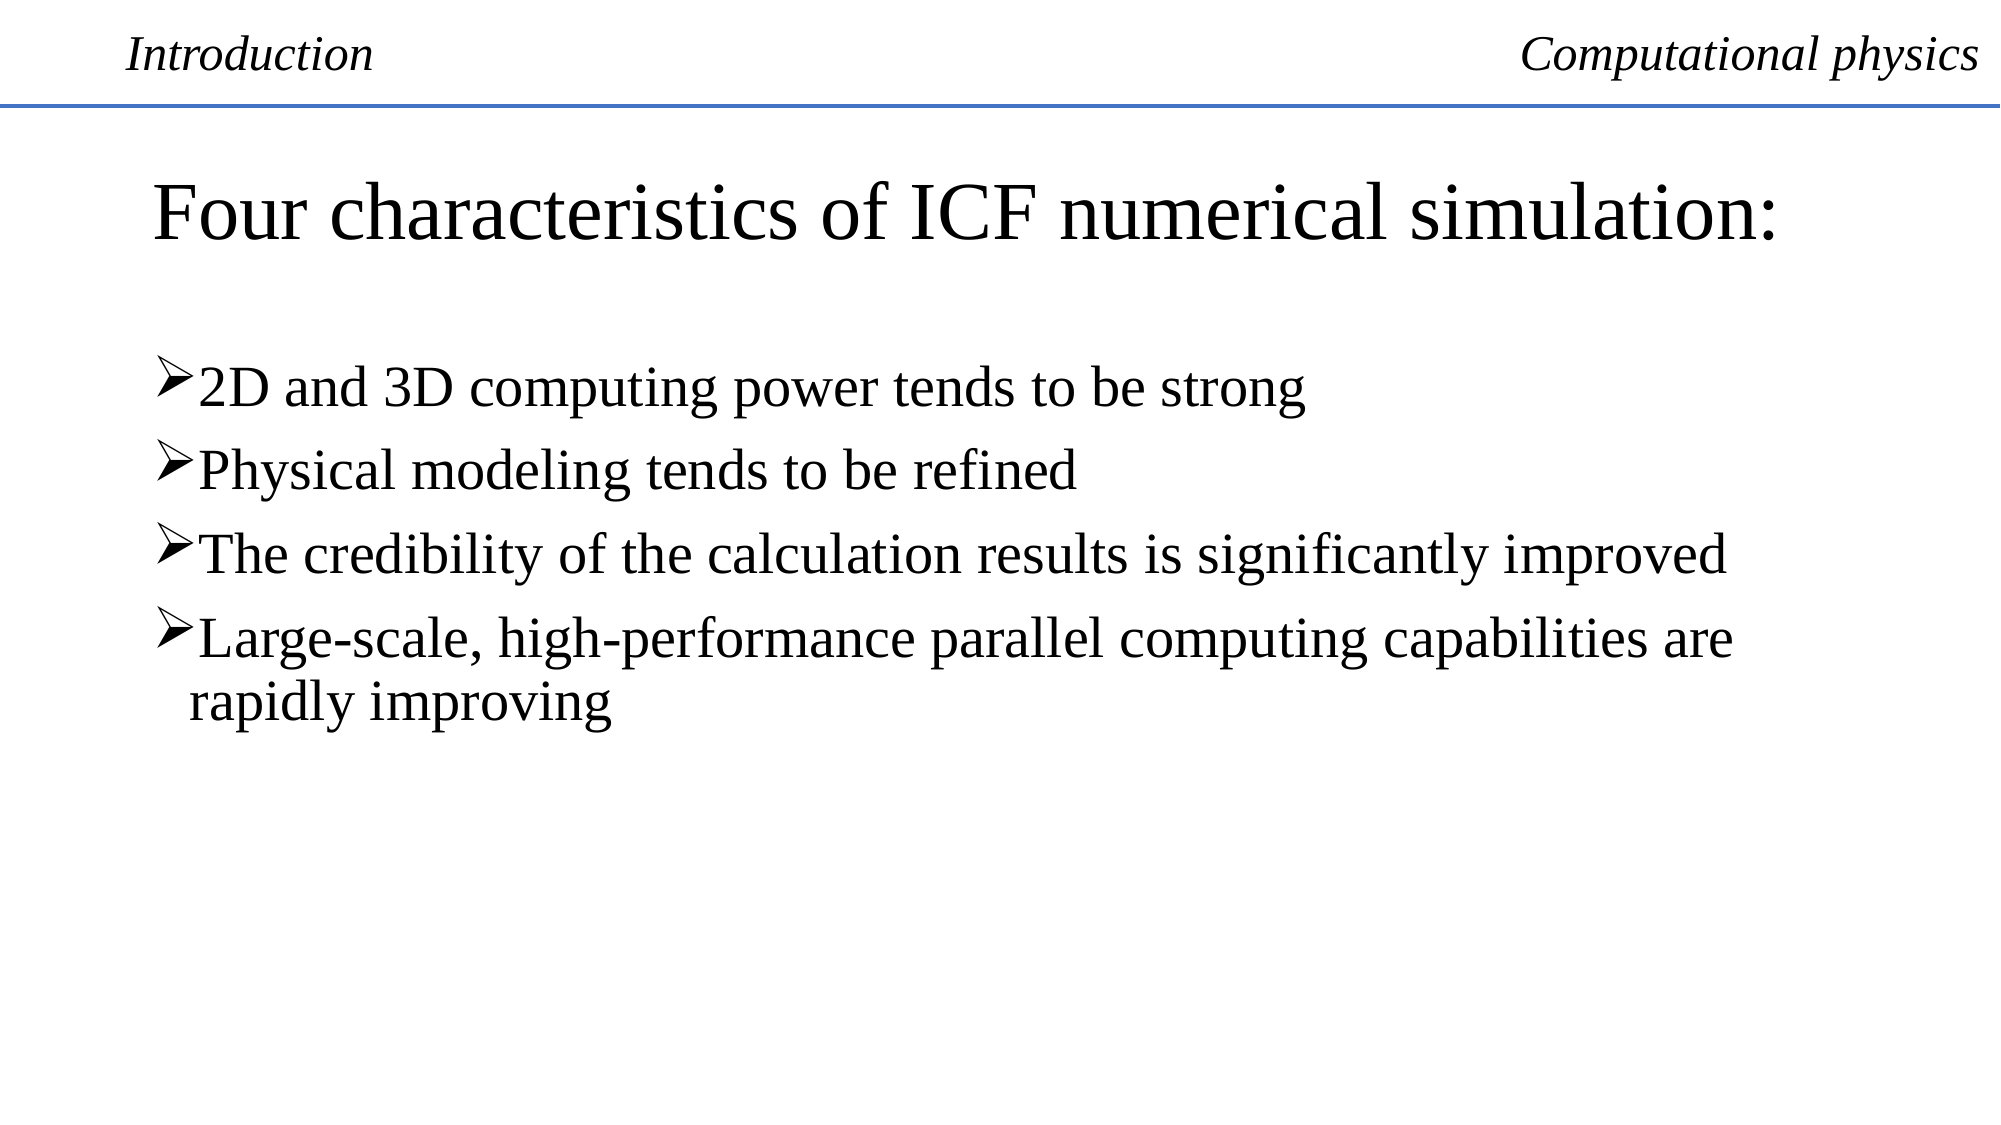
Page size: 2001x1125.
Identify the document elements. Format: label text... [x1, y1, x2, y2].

text_box Introduction [110, 13, 389, 88]
title Four characteristics of ICF numerical simulation: [137, 124, 1888, 302]
list 2D and 3D computing power tends to be strong Physical modeling tends to be refined The credibility of the calculation results is significantly improved Large-scale, high-performance parallel computing capabilities are rapidly improving [137, 348, 1863, 1062]
text_box Computational physics [1504, 13, 1995, 88]
